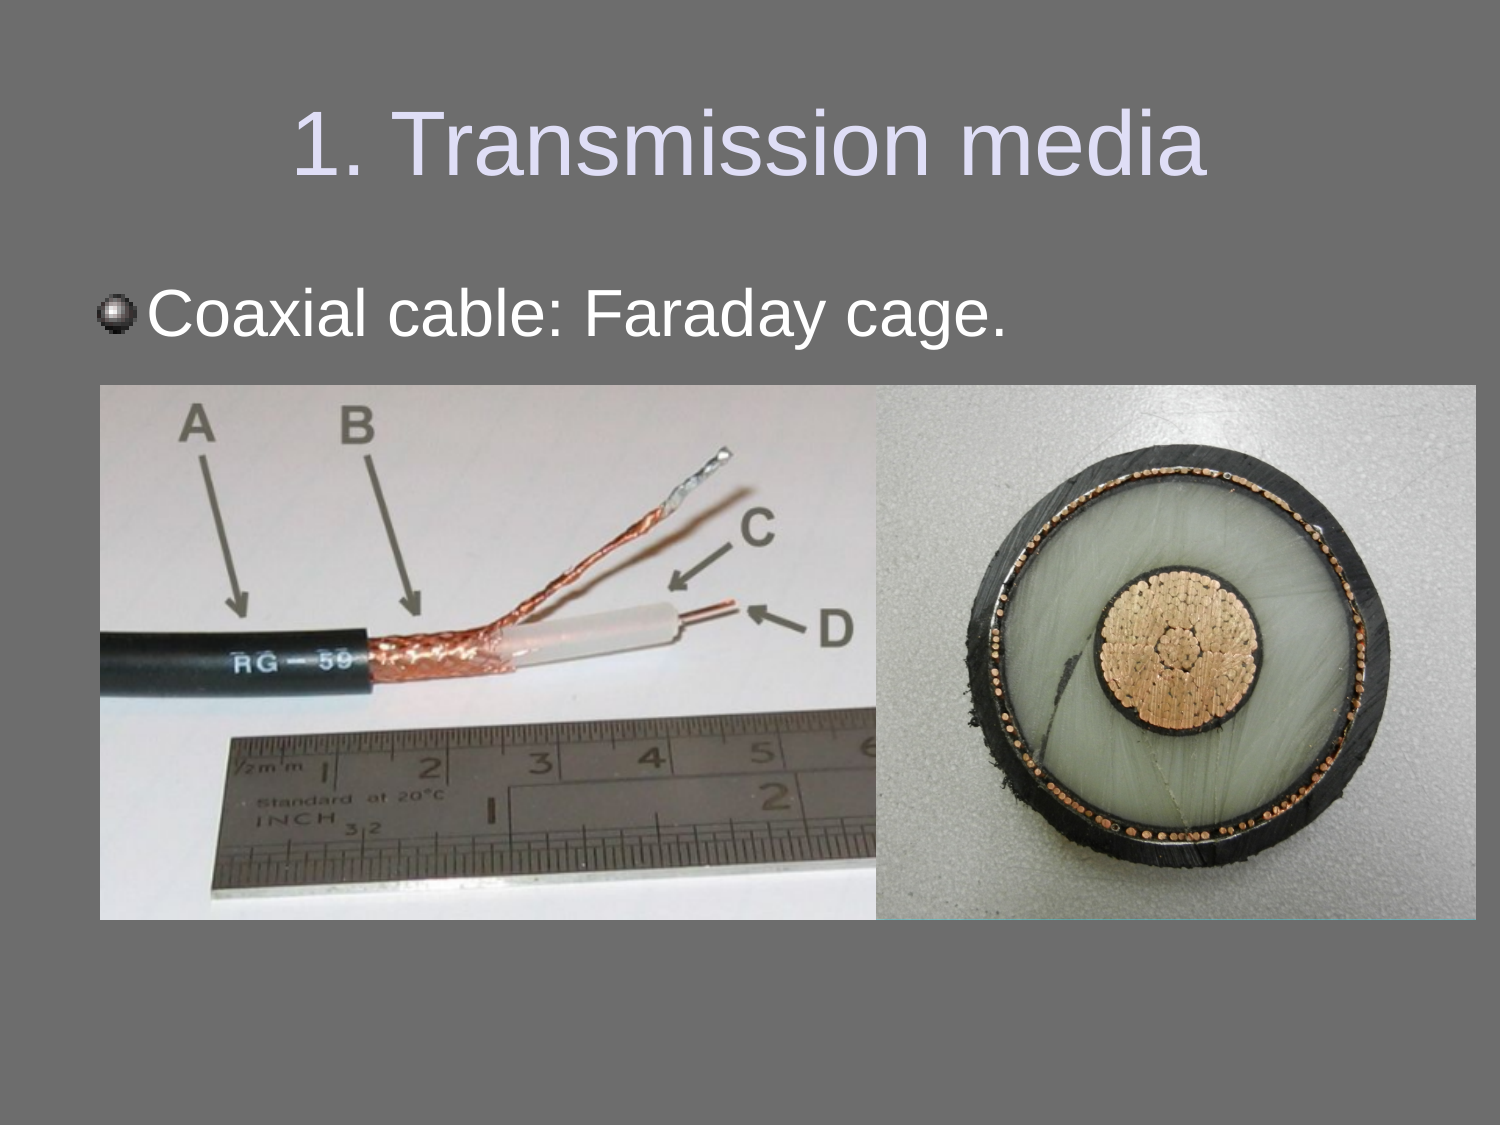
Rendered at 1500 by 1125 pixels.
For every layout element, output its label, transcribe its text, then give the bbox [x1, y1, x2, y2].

picture [90, 286, 137, 334]
title 1. Transmission media [75, 45, 1425, 233]
list Coaxial cable: Faraday cage. [75, 262, 1425, 1007]
picture [99, 384, 1476, 920]
